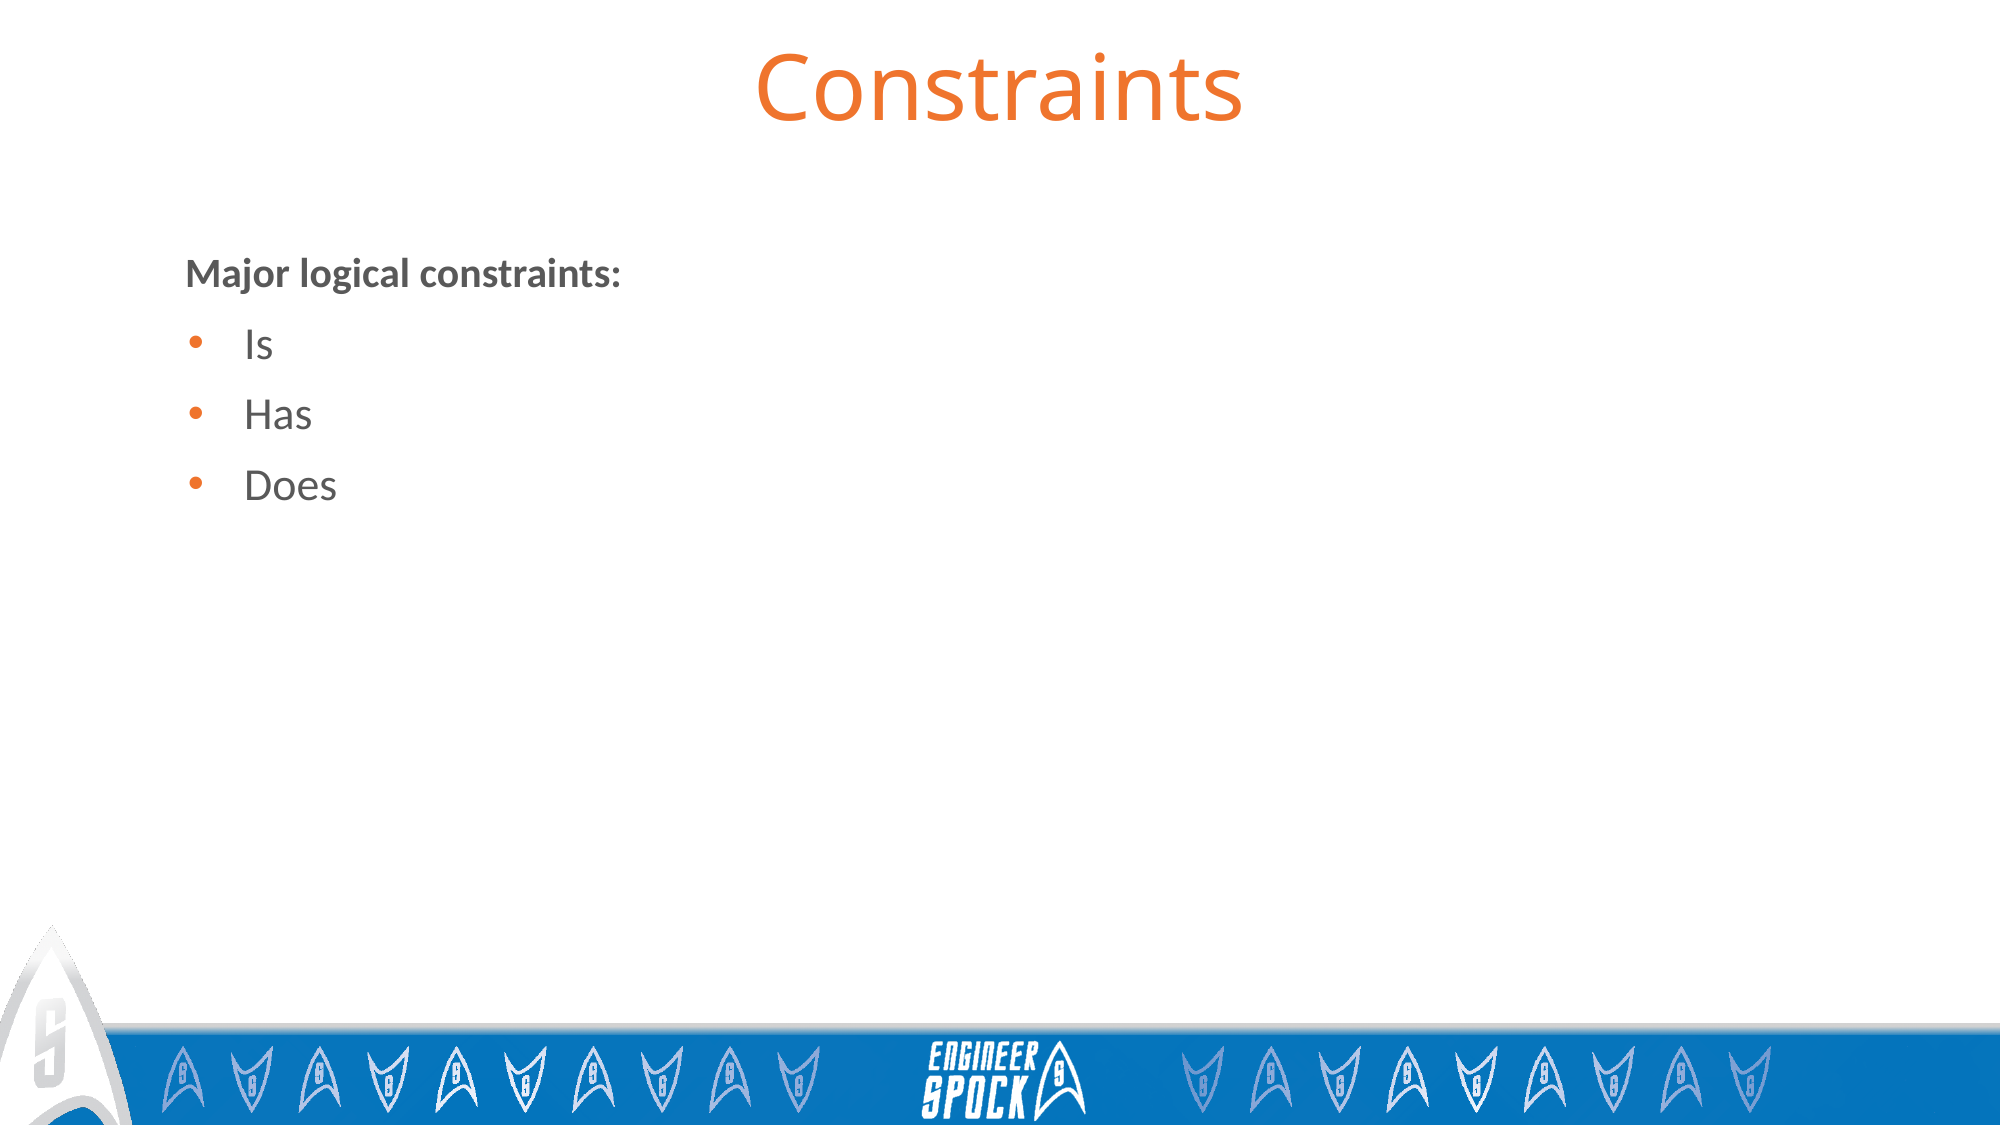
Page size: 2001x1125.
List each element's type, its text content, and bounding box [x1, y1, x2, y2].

list Is Has Does [172, 312, 1749, 525]
title Constraints [137, 0, 1863, 200]
text_box Major logical constraints: [170, 238, 1171, 304]
picture [0, 921, 2000, 1125]
